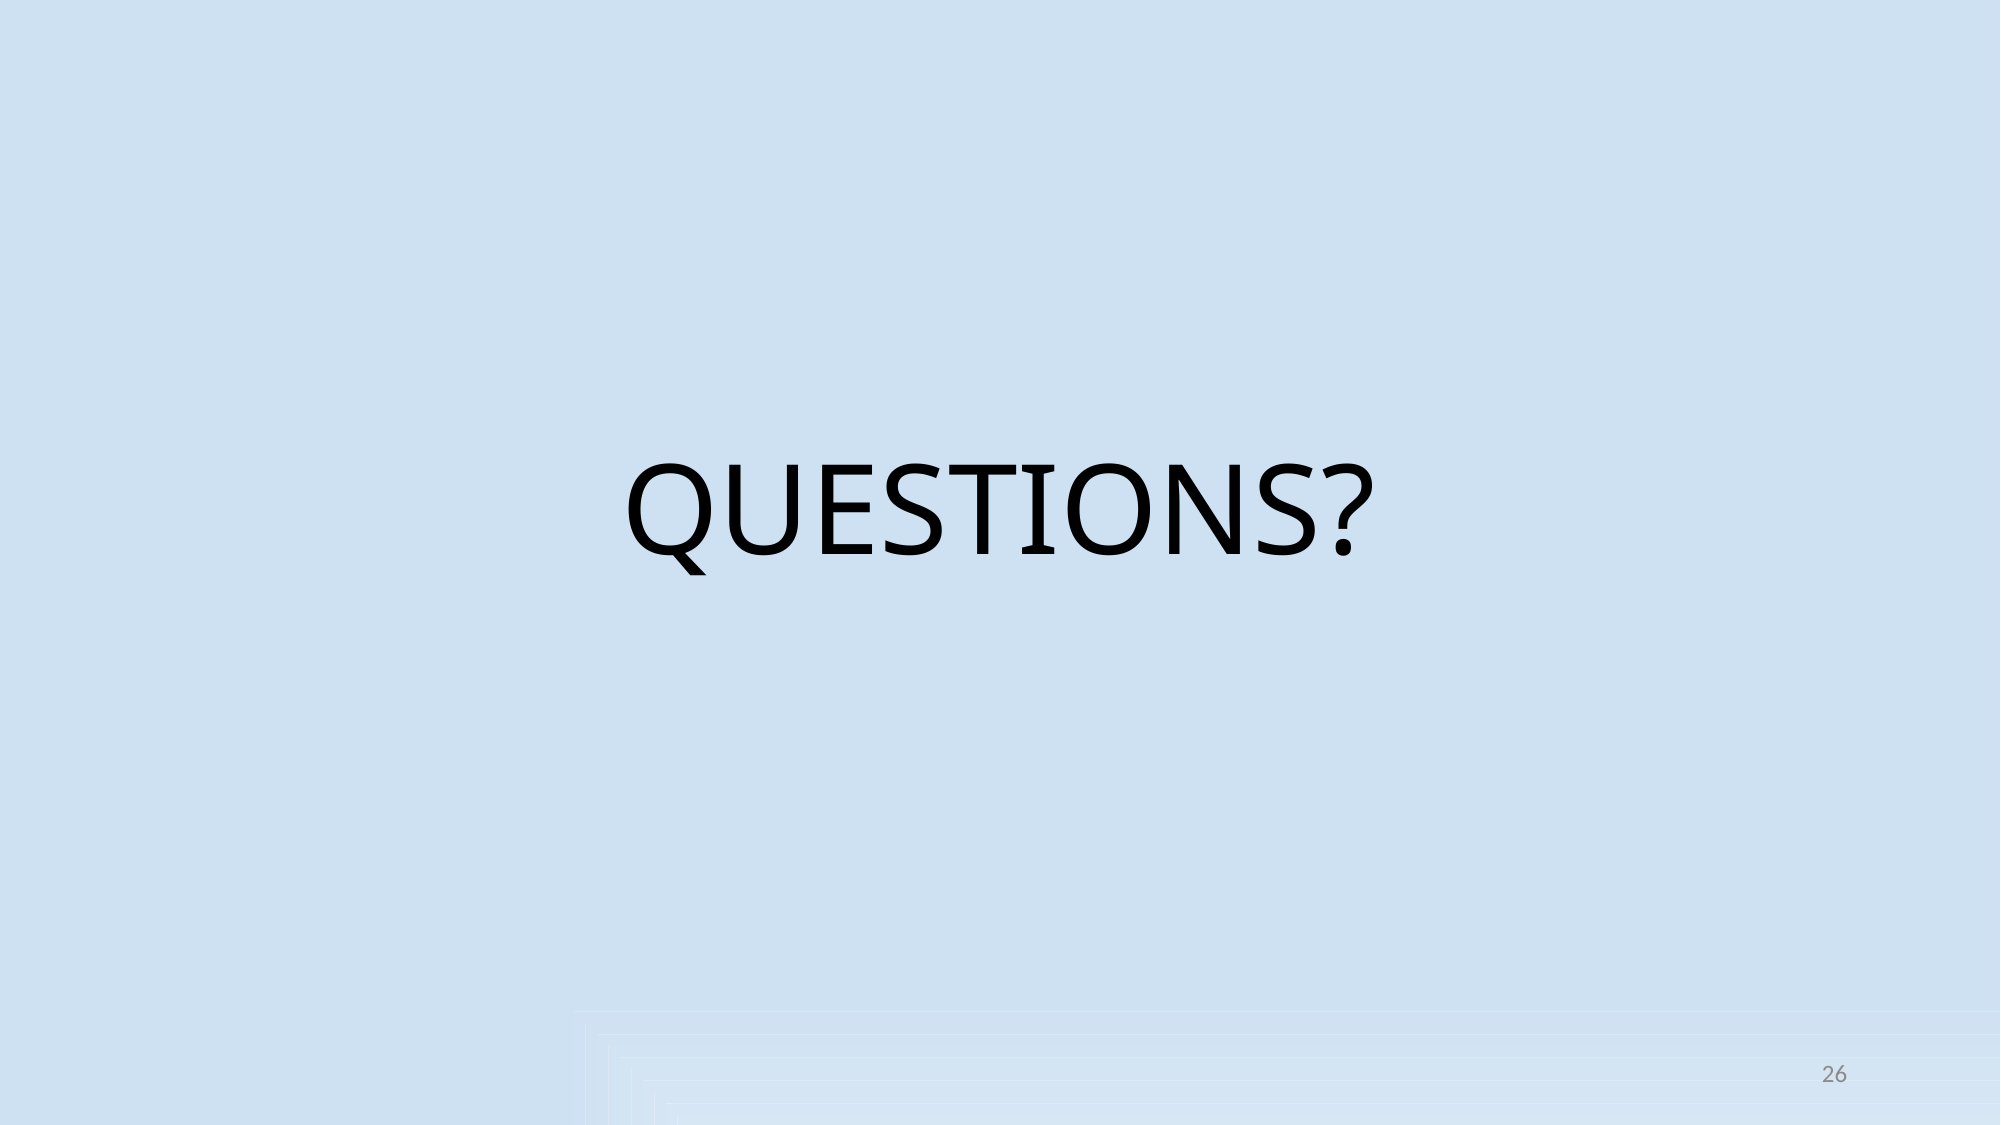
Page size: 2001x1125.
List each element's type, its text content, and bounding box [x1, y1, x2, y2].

slide_number 26 [1412, 1042, 1863, 1103]
title QUESTIONS? [136, 280, 1862, 749]
